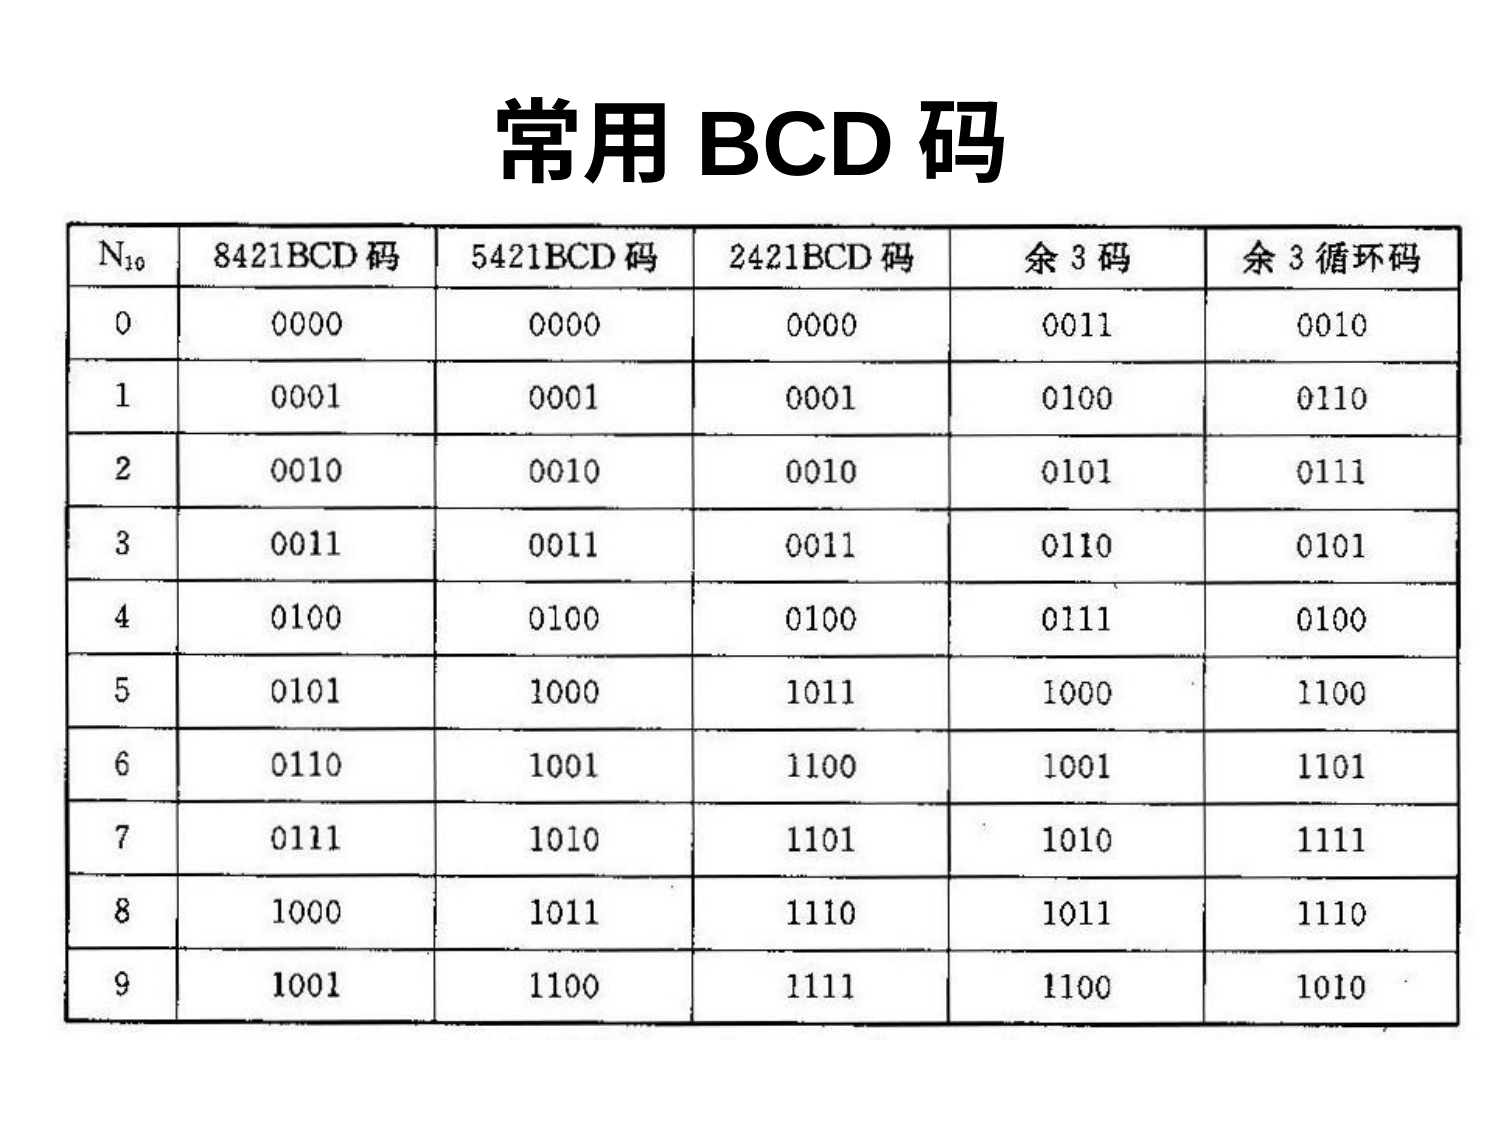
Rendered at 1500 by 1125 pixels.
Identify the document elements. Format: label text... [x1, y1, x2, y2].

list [49, 212, 1475, 1040]
title 常用BCD码 [74, 44, 1426, 212]
